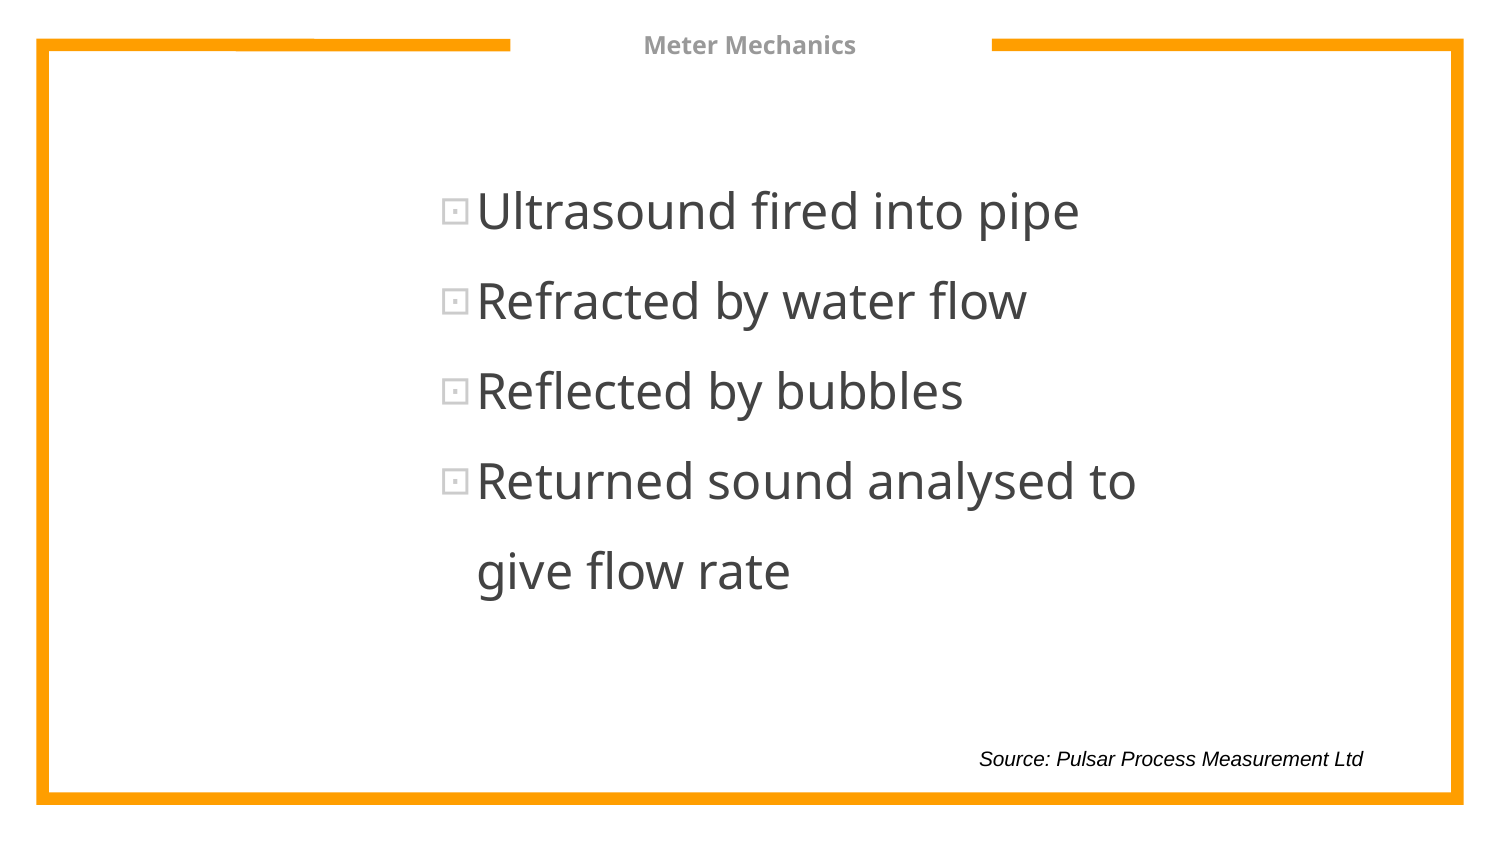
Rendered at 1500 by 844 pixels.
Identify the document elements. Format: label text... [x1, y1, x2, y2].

title Meter Mechanics [531, 15, 969, 134]
list Ultrasound fired into pipe Refracted by water flow Reflected by bubbles Returned sound analysed to give flow rate [386, 134, 1214, 728]
text_box Source: Pulsar Process Measurement Ltd [964, 730, 1380, 826]
